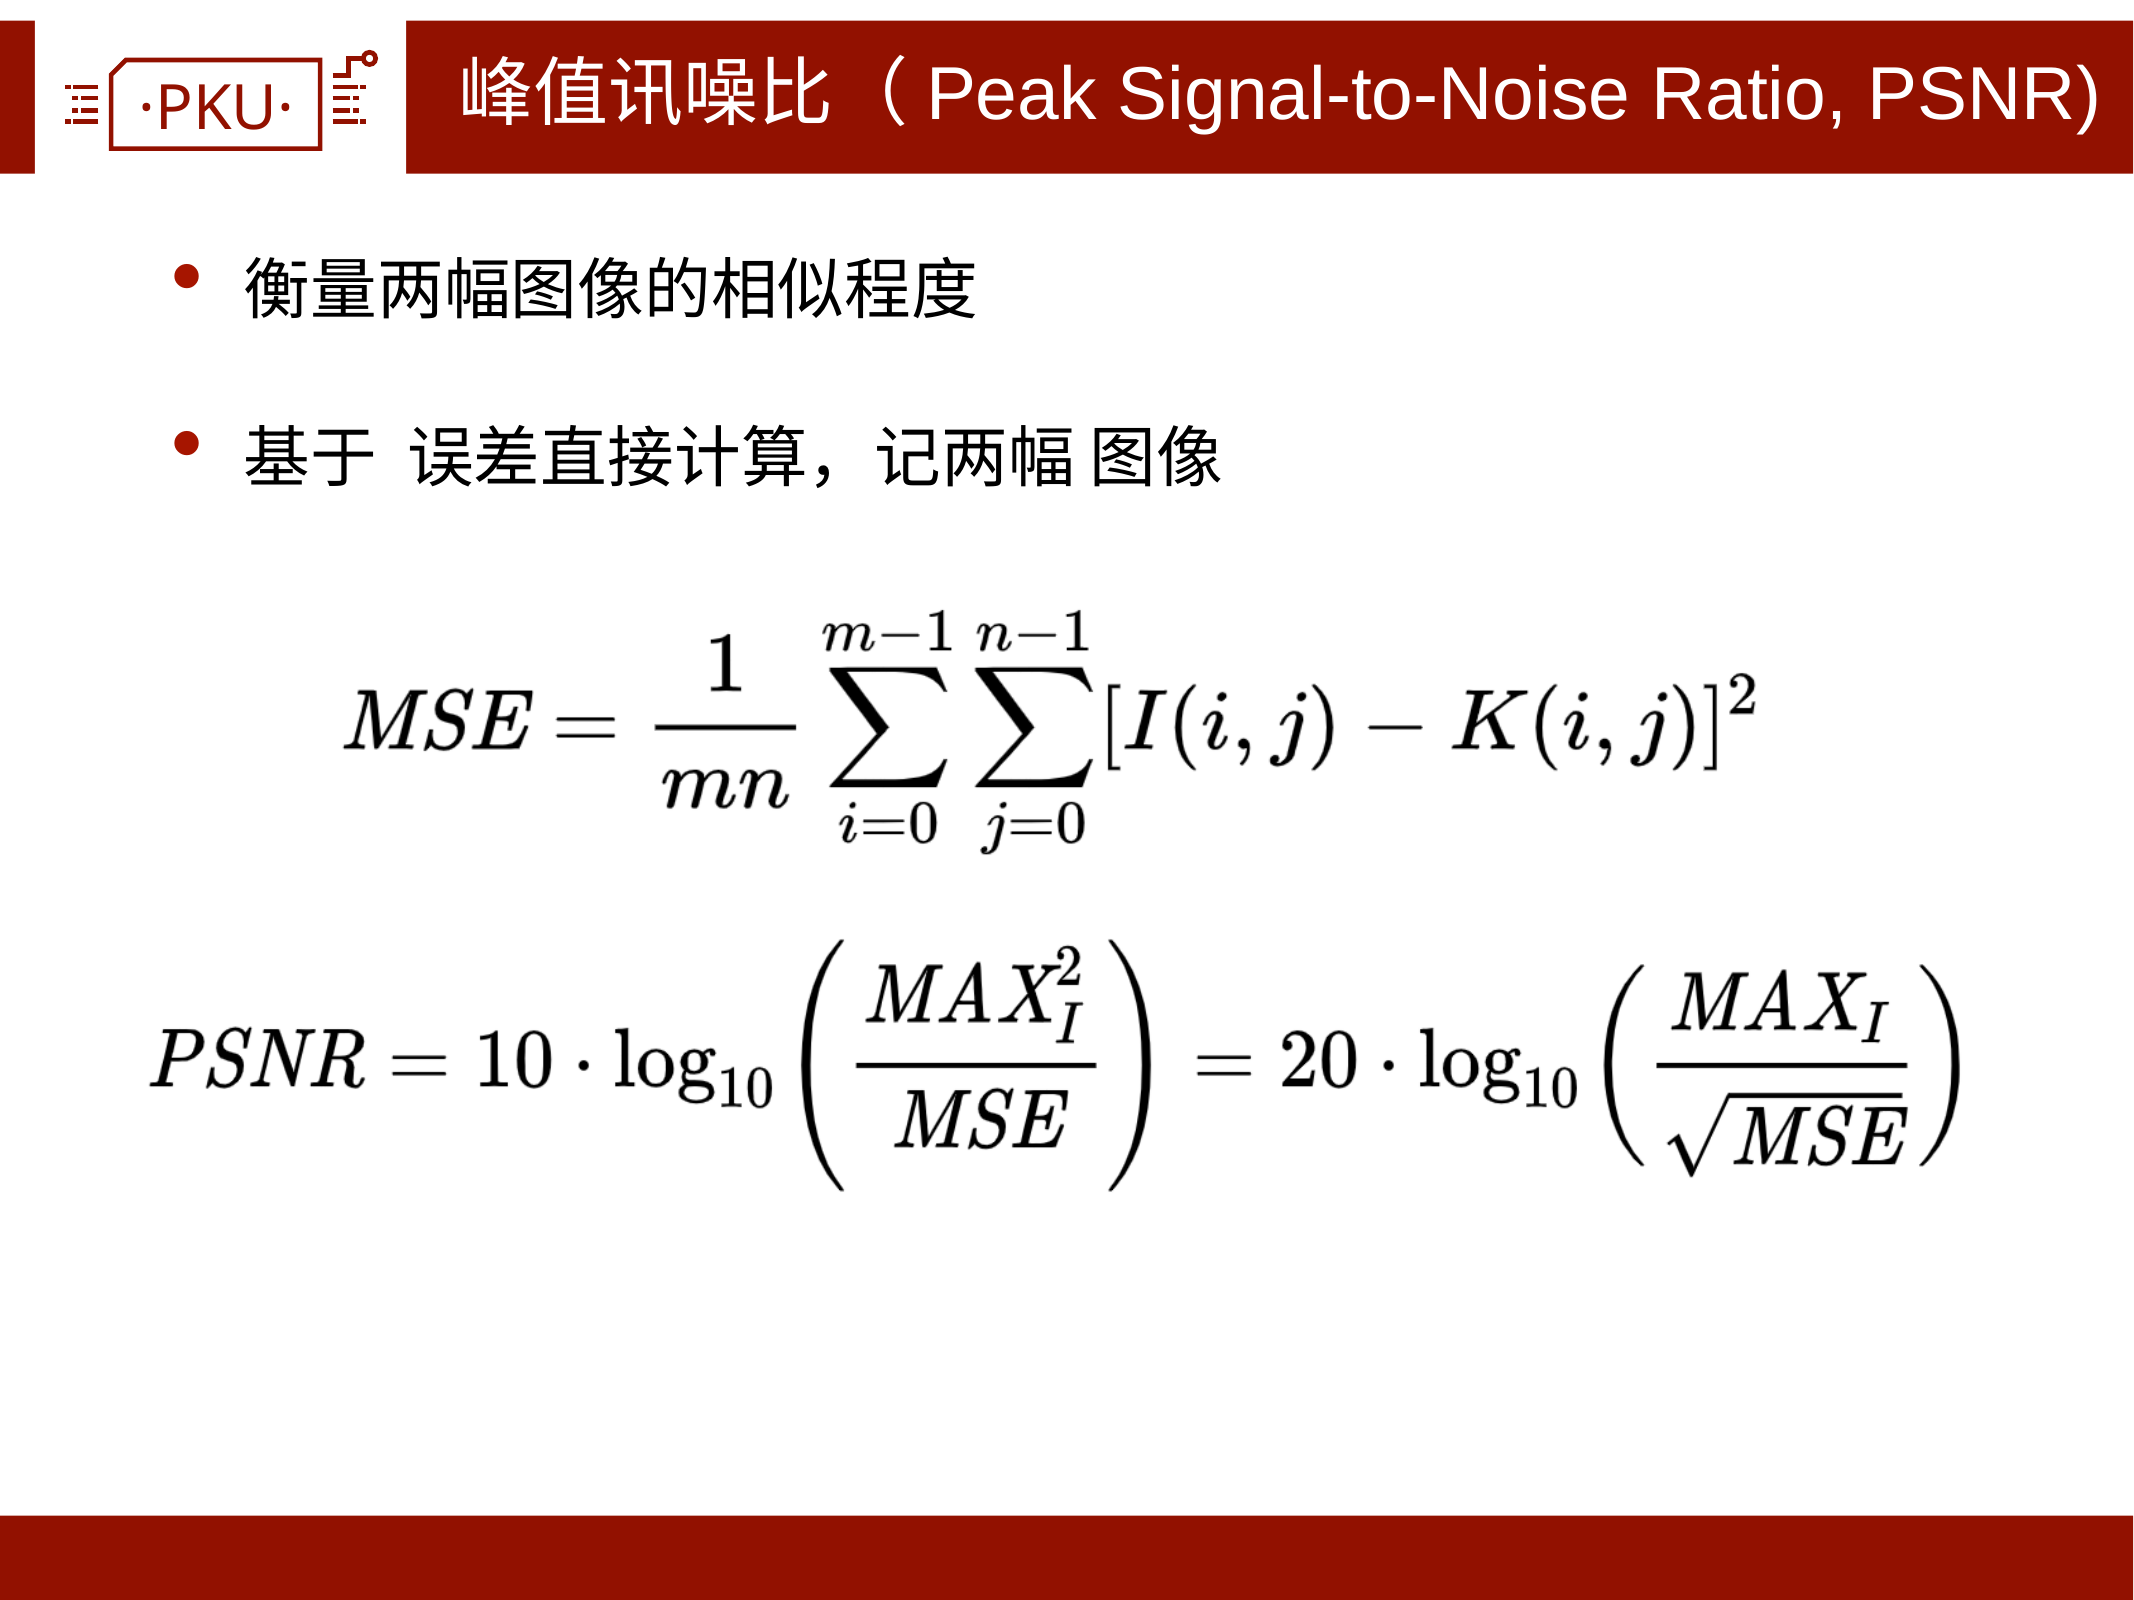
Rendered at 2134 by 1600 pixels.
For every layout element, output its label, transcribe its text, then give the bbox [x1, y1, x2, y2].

picture [24, 915, 2110, 1228]
picture [240, 574, 1893, 893]
title 峰值讯噪比（Peak Signal-to-Noise Ratio, PSNR) [443, 37, 2134, 158]
